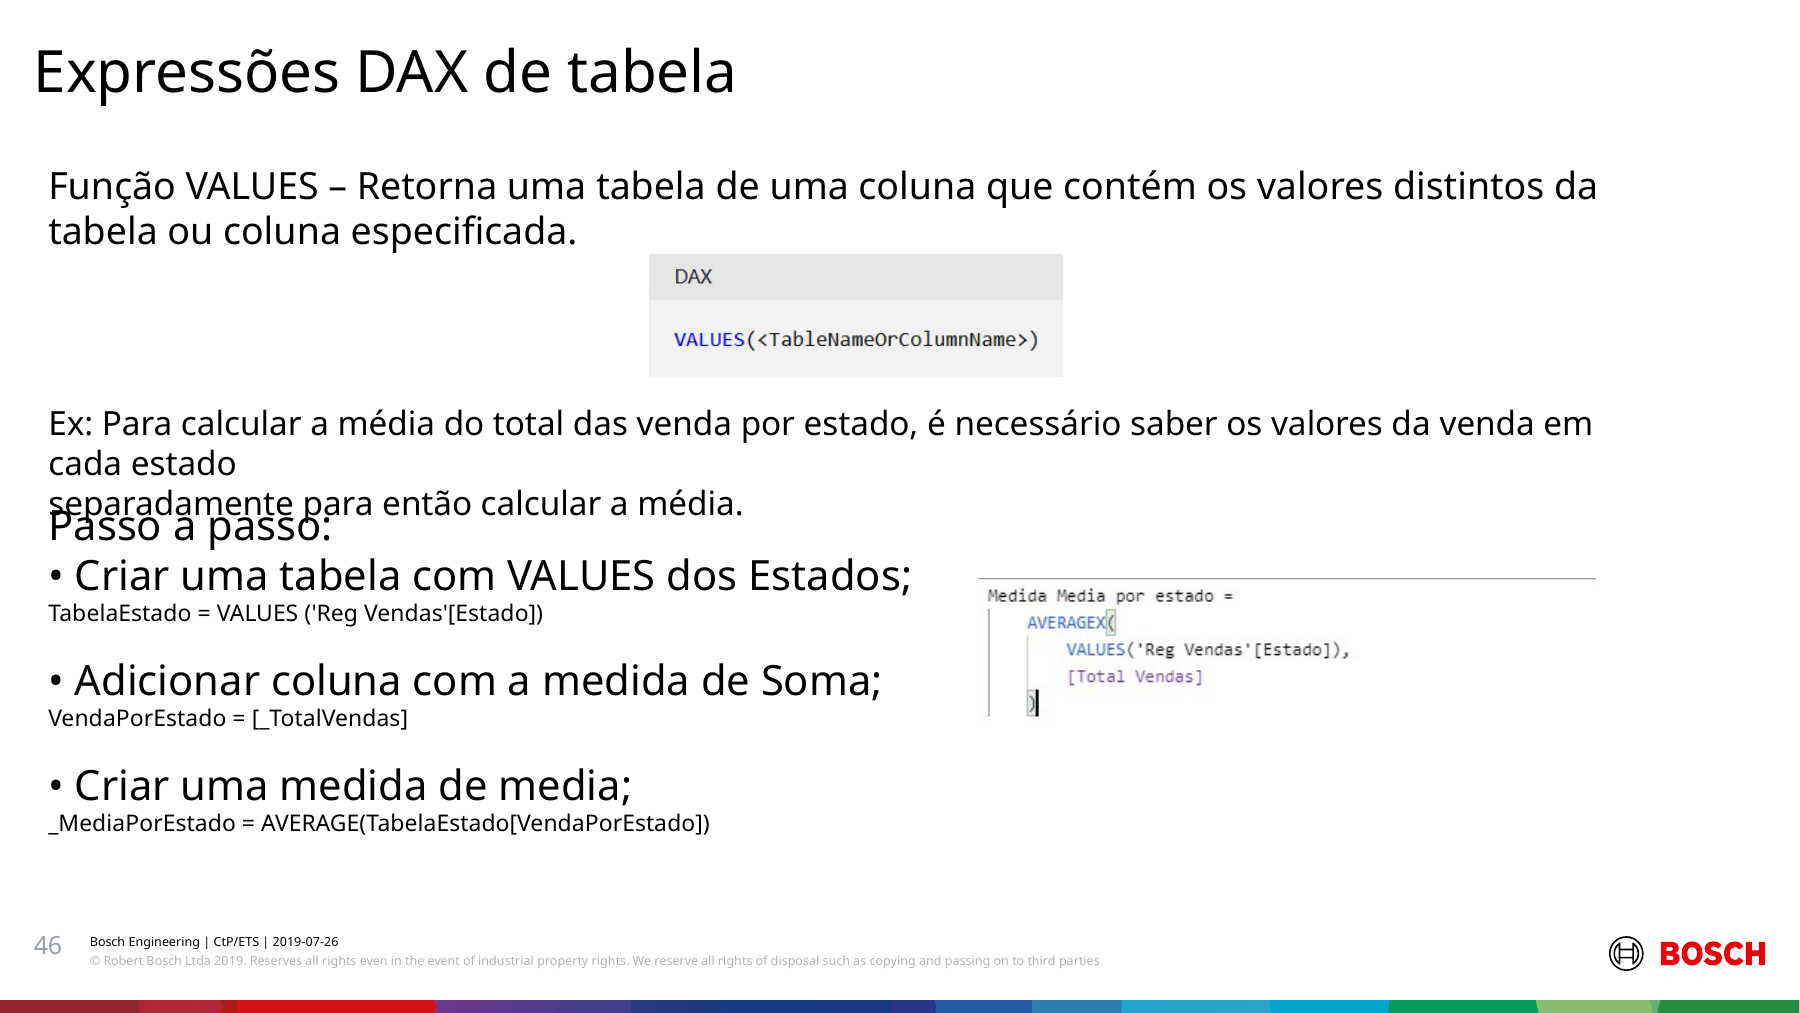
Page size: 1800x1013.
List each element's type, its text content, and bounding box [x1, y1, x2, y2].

text_box Função VALUES – Retorna uma tabela de uma coluna que contém os valores distintos da tabela ou coluna especificada. [33, 154, 1658, 259]
text_box Passo a passo: • Criar uma tabela com VALUES dos Estados; TabelaEstado = VALUES ('Reg Vendas'[Estado]) • Adicionar coluna com a medida de Soma; VendaPorEstado = [_TotalVendas] • Criar uma medida de media; _MediaPorEstado = AVERAGE(TabelaEstado[VendaPorEstado]) [33, 491, 1748, 844]
list Expressões DAX de tabela [33, 42, 1766, 107]
slide_number 46 [33, 929, 81, 997]
text_box Ex: Para calcular a média do total das venda por estado, é necessário saber os valores da venda em cada estado separadamente para então calcular a média. [33, 395, 1645, 491]
picture [1388, 1000, 1800, 1013]
picture [978, 578, 1597, 753]
picture [647, 254, 1064, 377]
picture [0, 1000, 1270, 1013]
